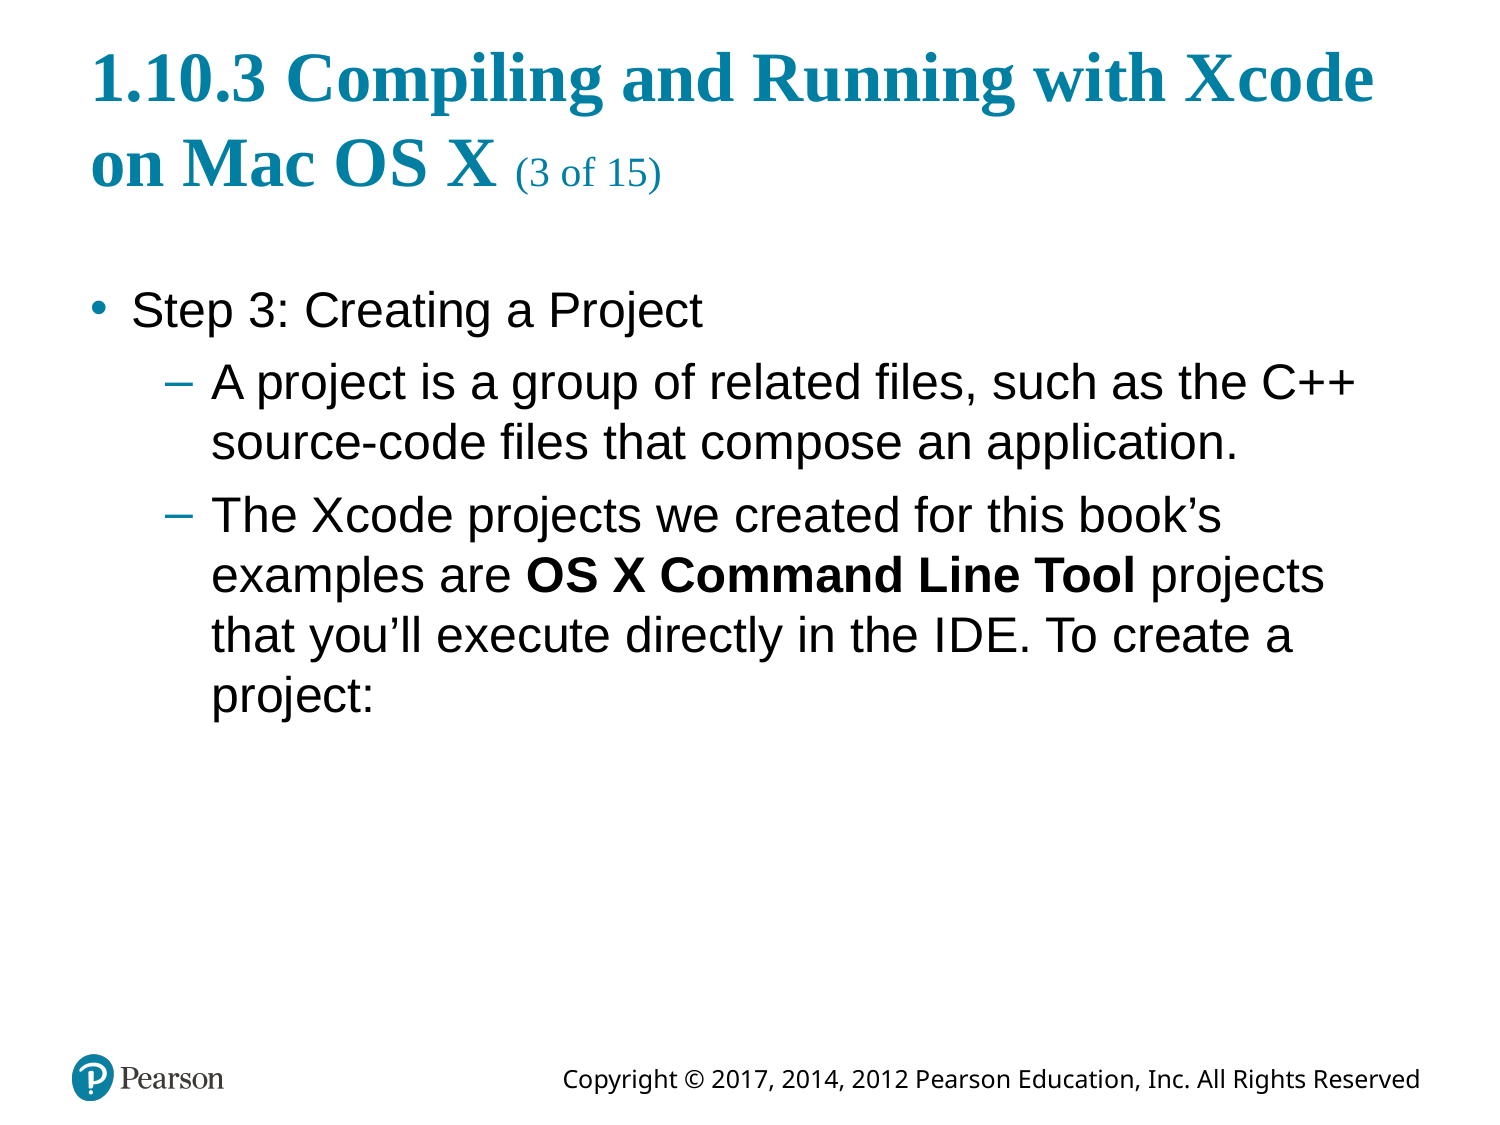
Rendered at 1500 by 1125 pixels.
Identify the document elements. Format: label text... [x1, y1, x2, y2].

picture [80, 1063, 106, 1088]
title 1.10.3 Compiling and Running with X code on Mac O S X (3 of 15) [75, 35, 1425, 216]
picture [72, 1054, 88, 1070]
picture [98, 1054, 224, 1101]
list Step 3: Creating a Project A project is a group of related files, such as the C++ source-code files that compose an application. The X code projects we created for this book’s examples are O S X Command Line Tool projects that you’ll execute directly in the I D E. To create a project: [75, 262, 1425, 1005]
picture [72, 1087, 83, 1101]
